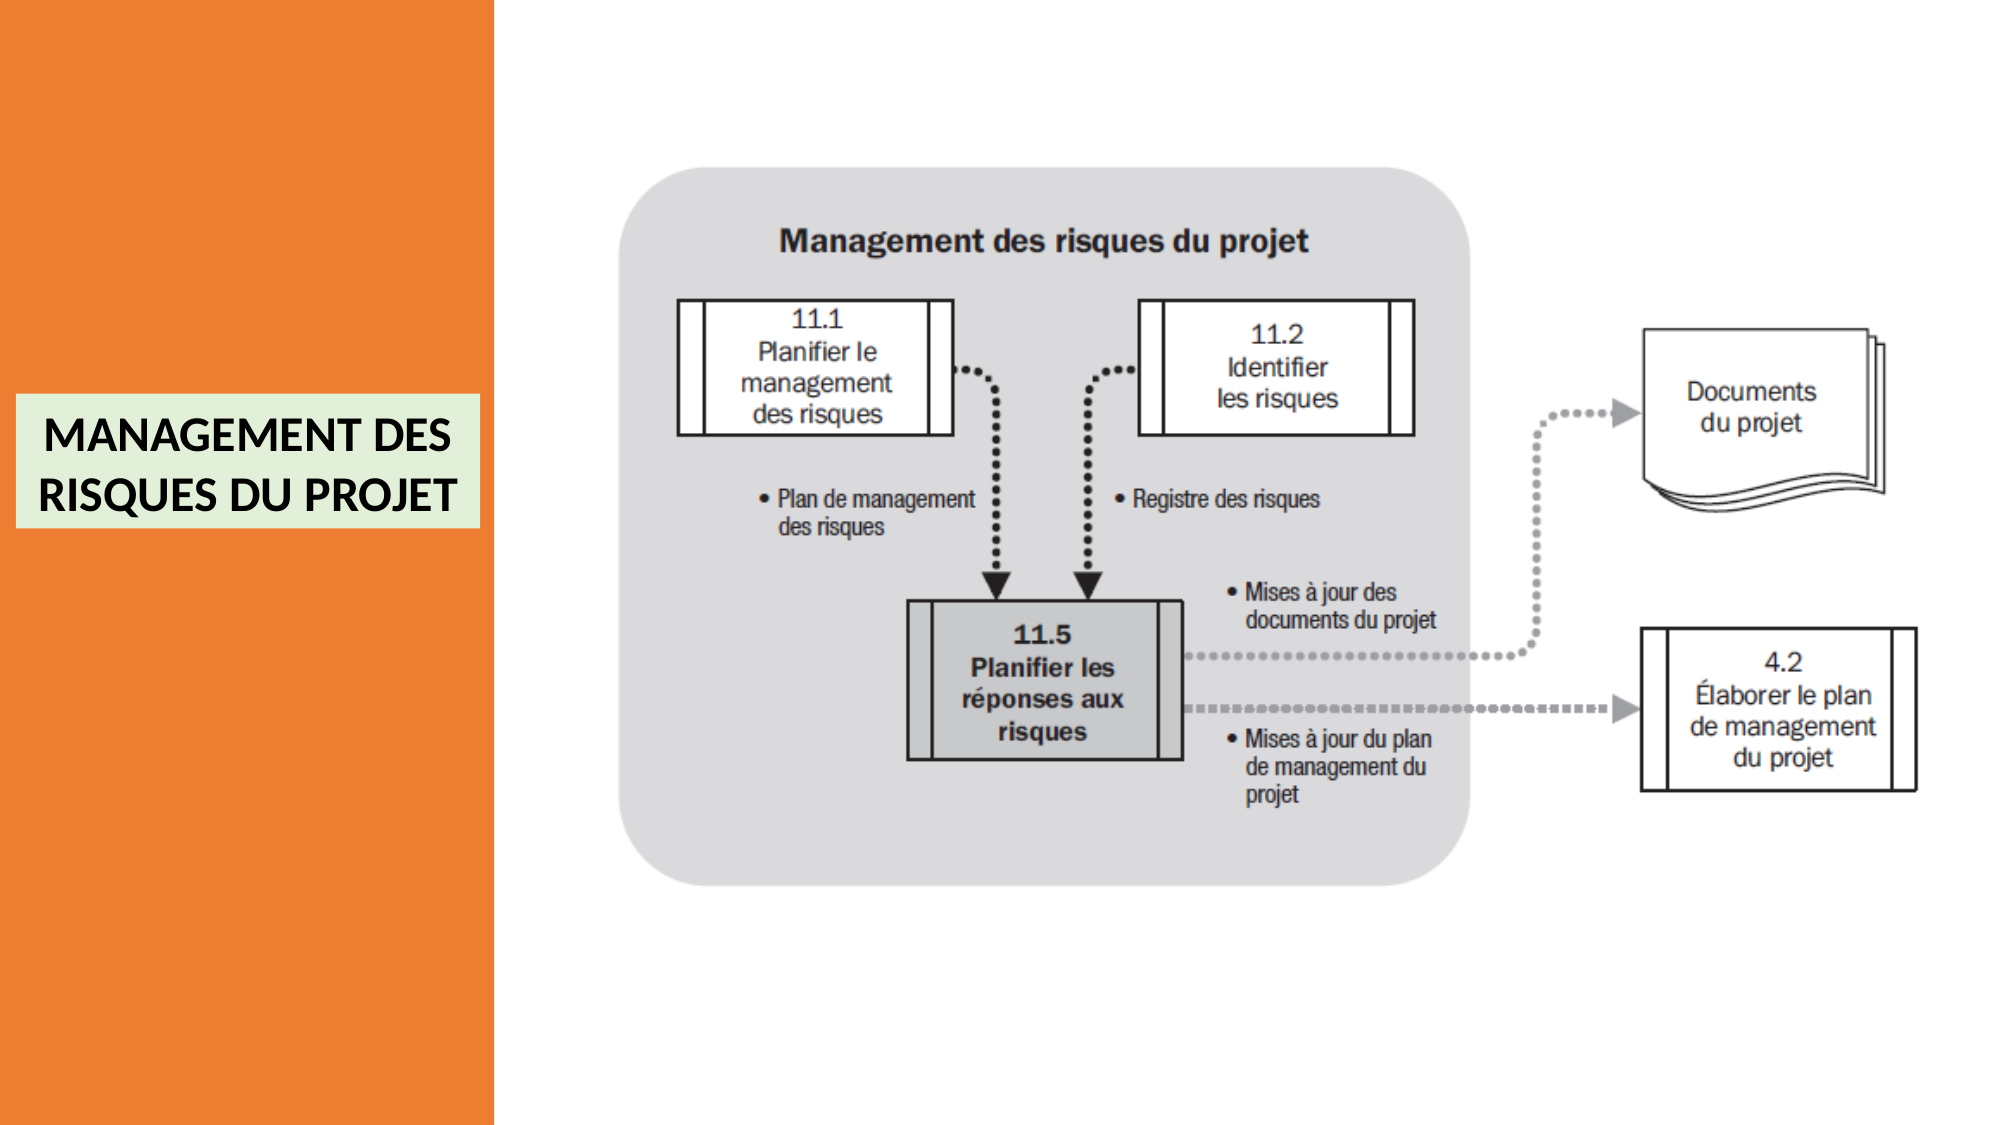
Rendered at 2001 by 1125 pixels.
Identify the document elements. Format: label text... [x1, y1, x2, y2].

text_box [0, 0, 495, 1125]
picture [551, 111, 1989, 936]
text_box MANAGEMENT DES RISQUES DU PROJET [15, 393, 481, 529]
